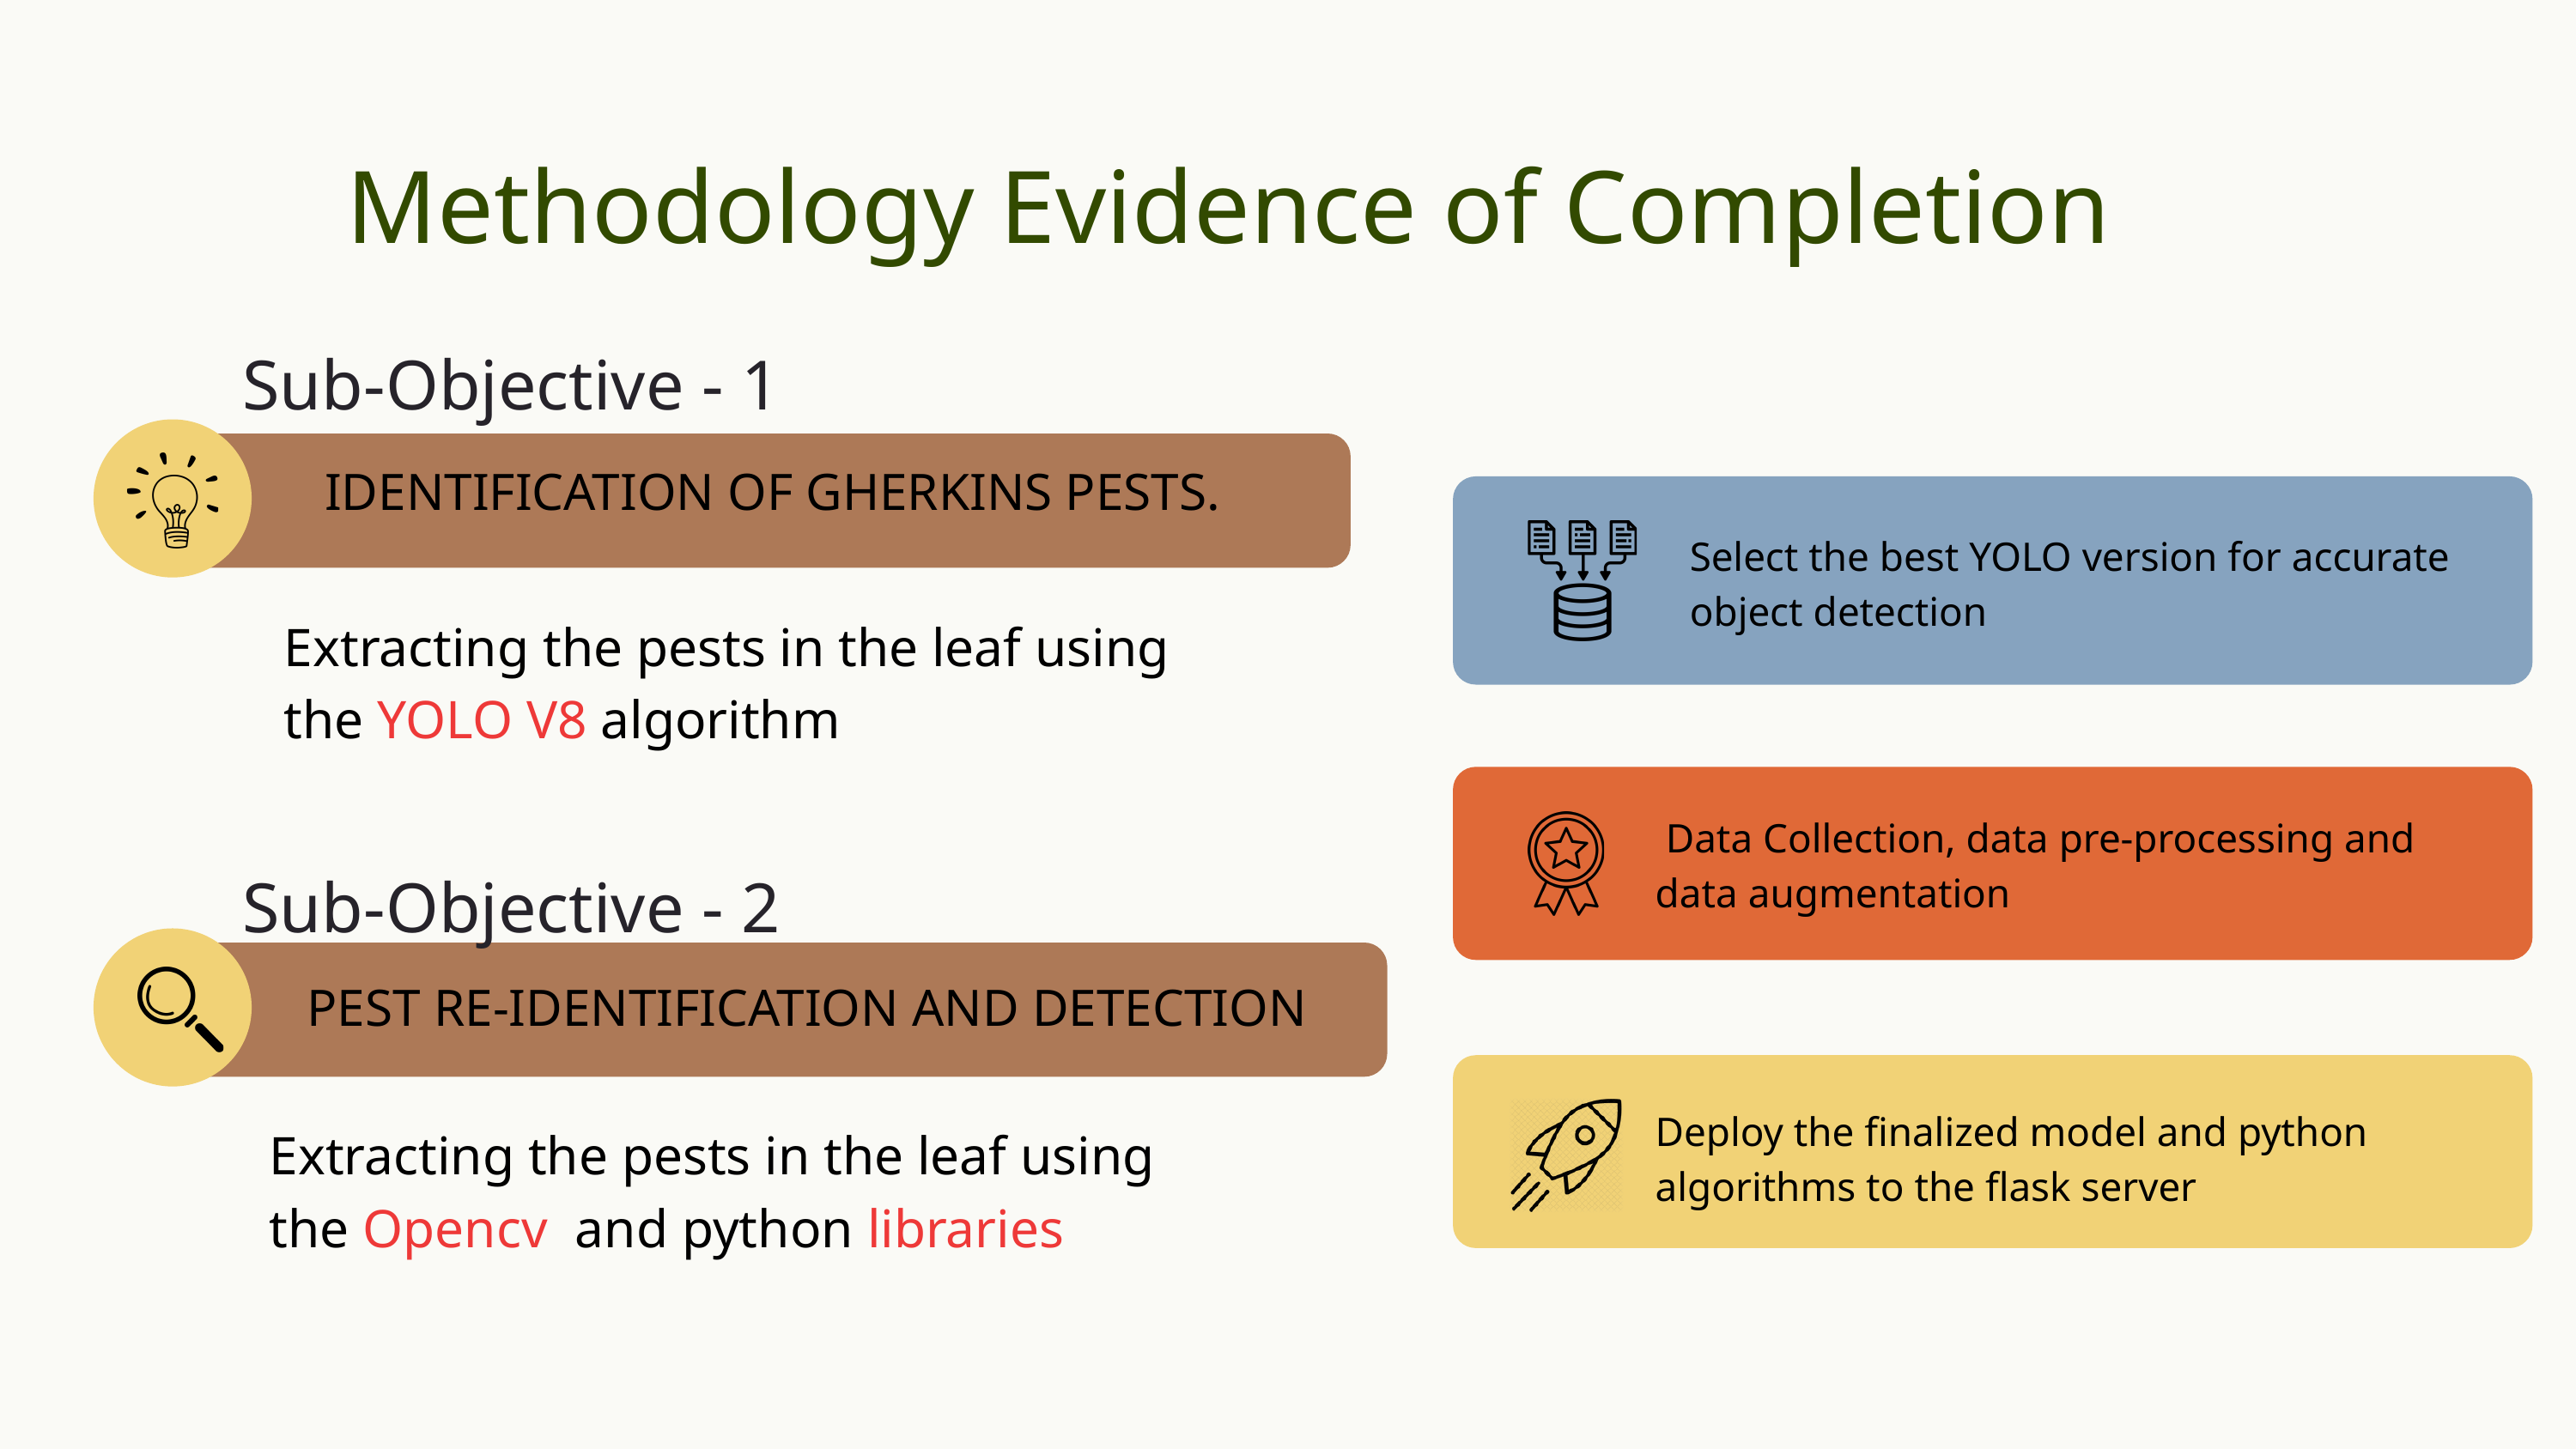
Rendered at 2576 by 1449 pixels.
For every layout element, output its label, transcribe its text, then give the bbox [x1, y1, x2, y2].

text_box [1452, 767, 2533, 961]
text_box Sub-Objective - 2 [225, 851, 798, 941]
text_box Methodology Evidence of Completion [346, 143, 2230, 264]
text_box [1452, 476, 2533, 685]
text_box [1452, 1054, 2533, 1249]
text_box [256, 942, 1388, 1077]
text_box Extracting the pests in the leaf using the YOLO V8 algorithm [283, 603, 1244, 749]
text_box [256, 433, 1352, 568]
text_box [93, 419, 252, 578]
text_box Extracting the pests in the leaf using the Opencv and python libraries [269, 1113, 1230, 1258]
text_box Sub-Objective - 1 [227, 328, 797, 424]
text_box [93, 928, 252, 1087]
